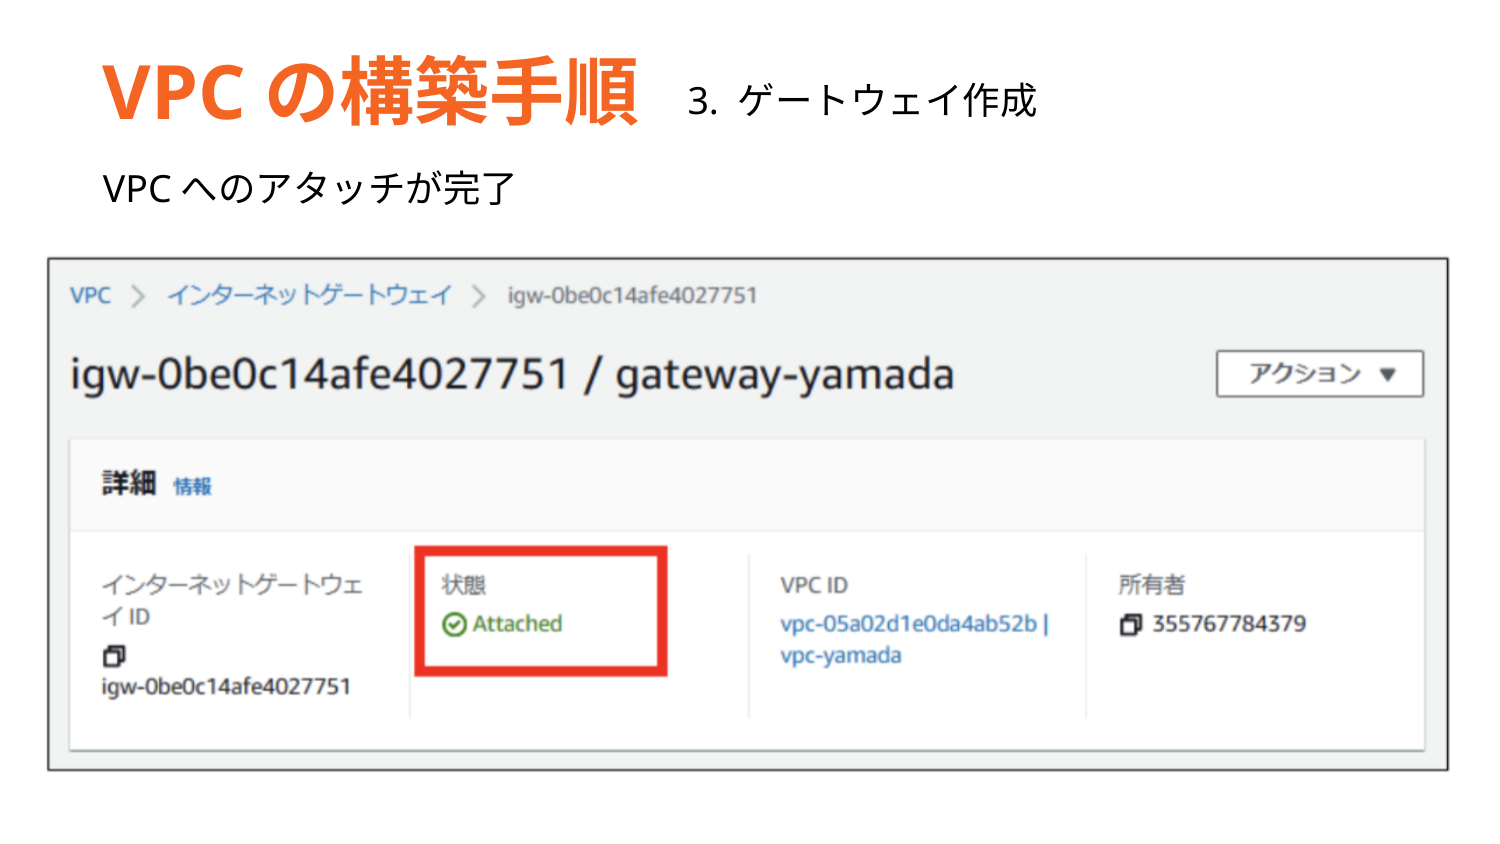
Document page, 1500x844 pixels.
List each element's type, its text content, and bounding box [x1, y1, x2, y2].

picture [24, 230, 1476, 811]
title VPCへのアタッチが完了 [87, 142, 1428, 228]
title 3. ゲートウェイ作成 [672, 55, 1062, 123]
title VPCの構築手順 [87, 29, 1077, 142]
